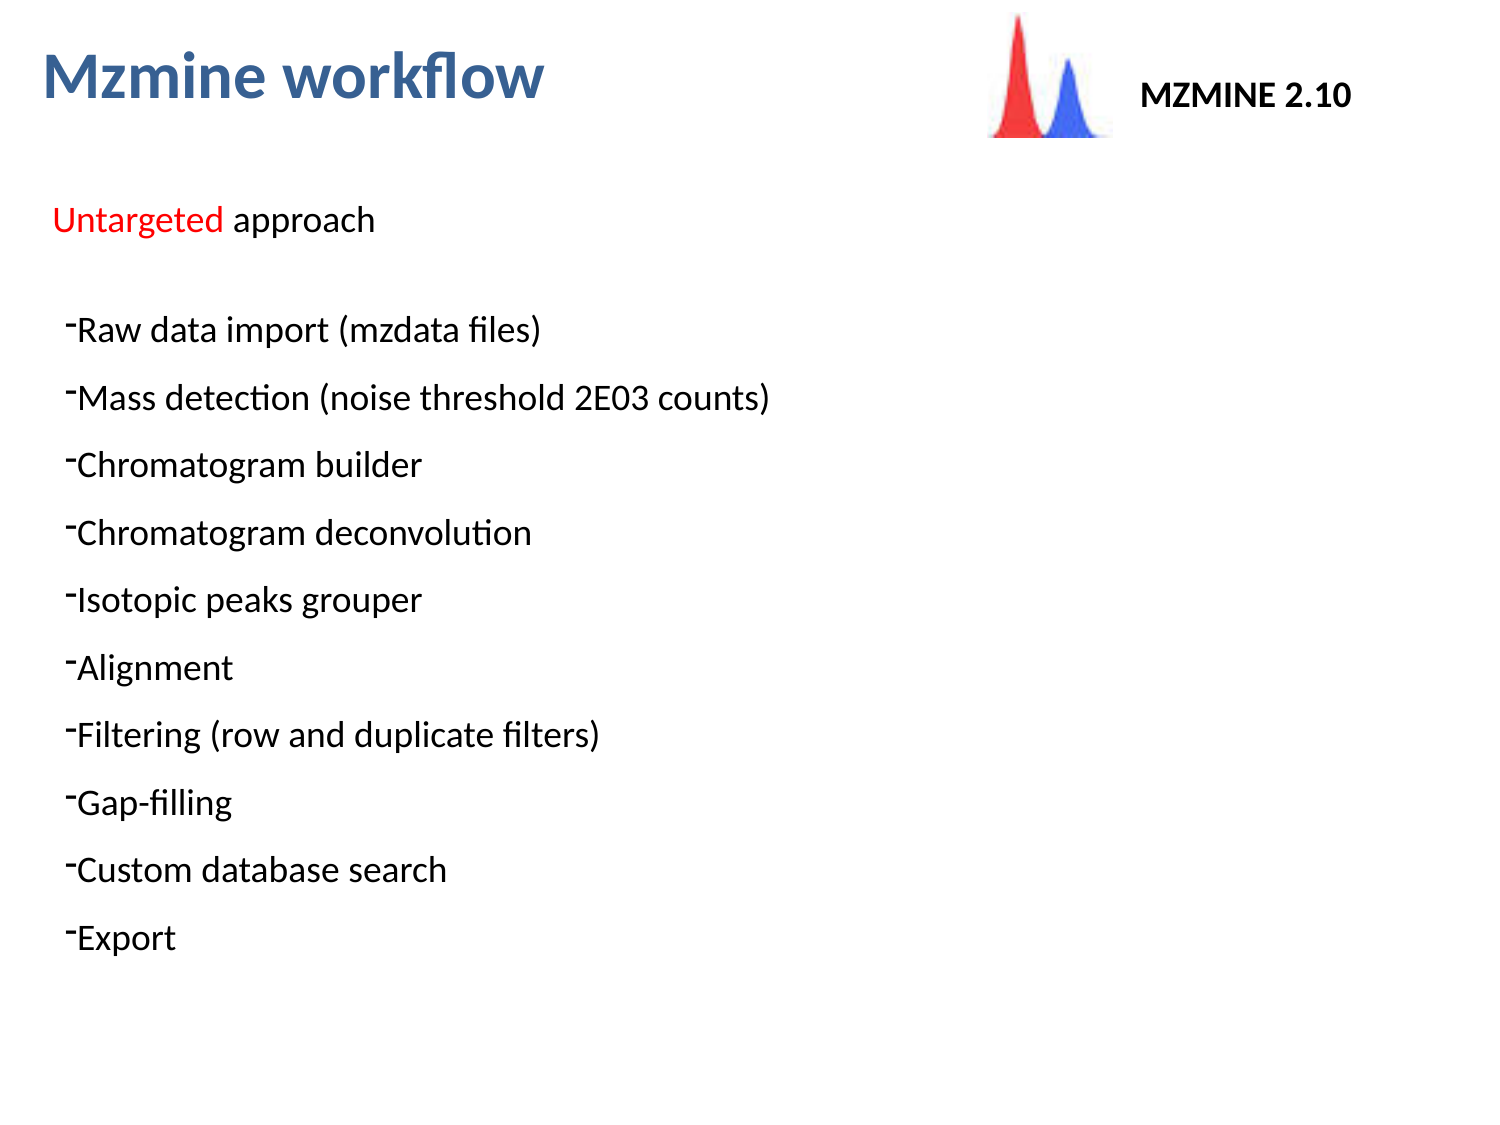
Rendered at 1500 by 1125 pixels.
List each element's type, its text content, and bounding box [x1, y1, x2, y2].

text_box MZMINE 2.10 [1125, 62, 1450, 123]
picture [987, 12, 1113, 138]
text_box Untargeted approach [37, 187, 488, 248]
text_box Mzmine workflow [27, 24, 561, 120]
text_box Raw data import (mzdata files) Mass detection (noise threshold 2E03 counts) Chromatogram builder Chromatogram deconvolution Isotopic peaks grouper Alignment Filtering (row and duplicate filters) Gap-filling Custom database search Export [49, 275, 1400, 1033]
